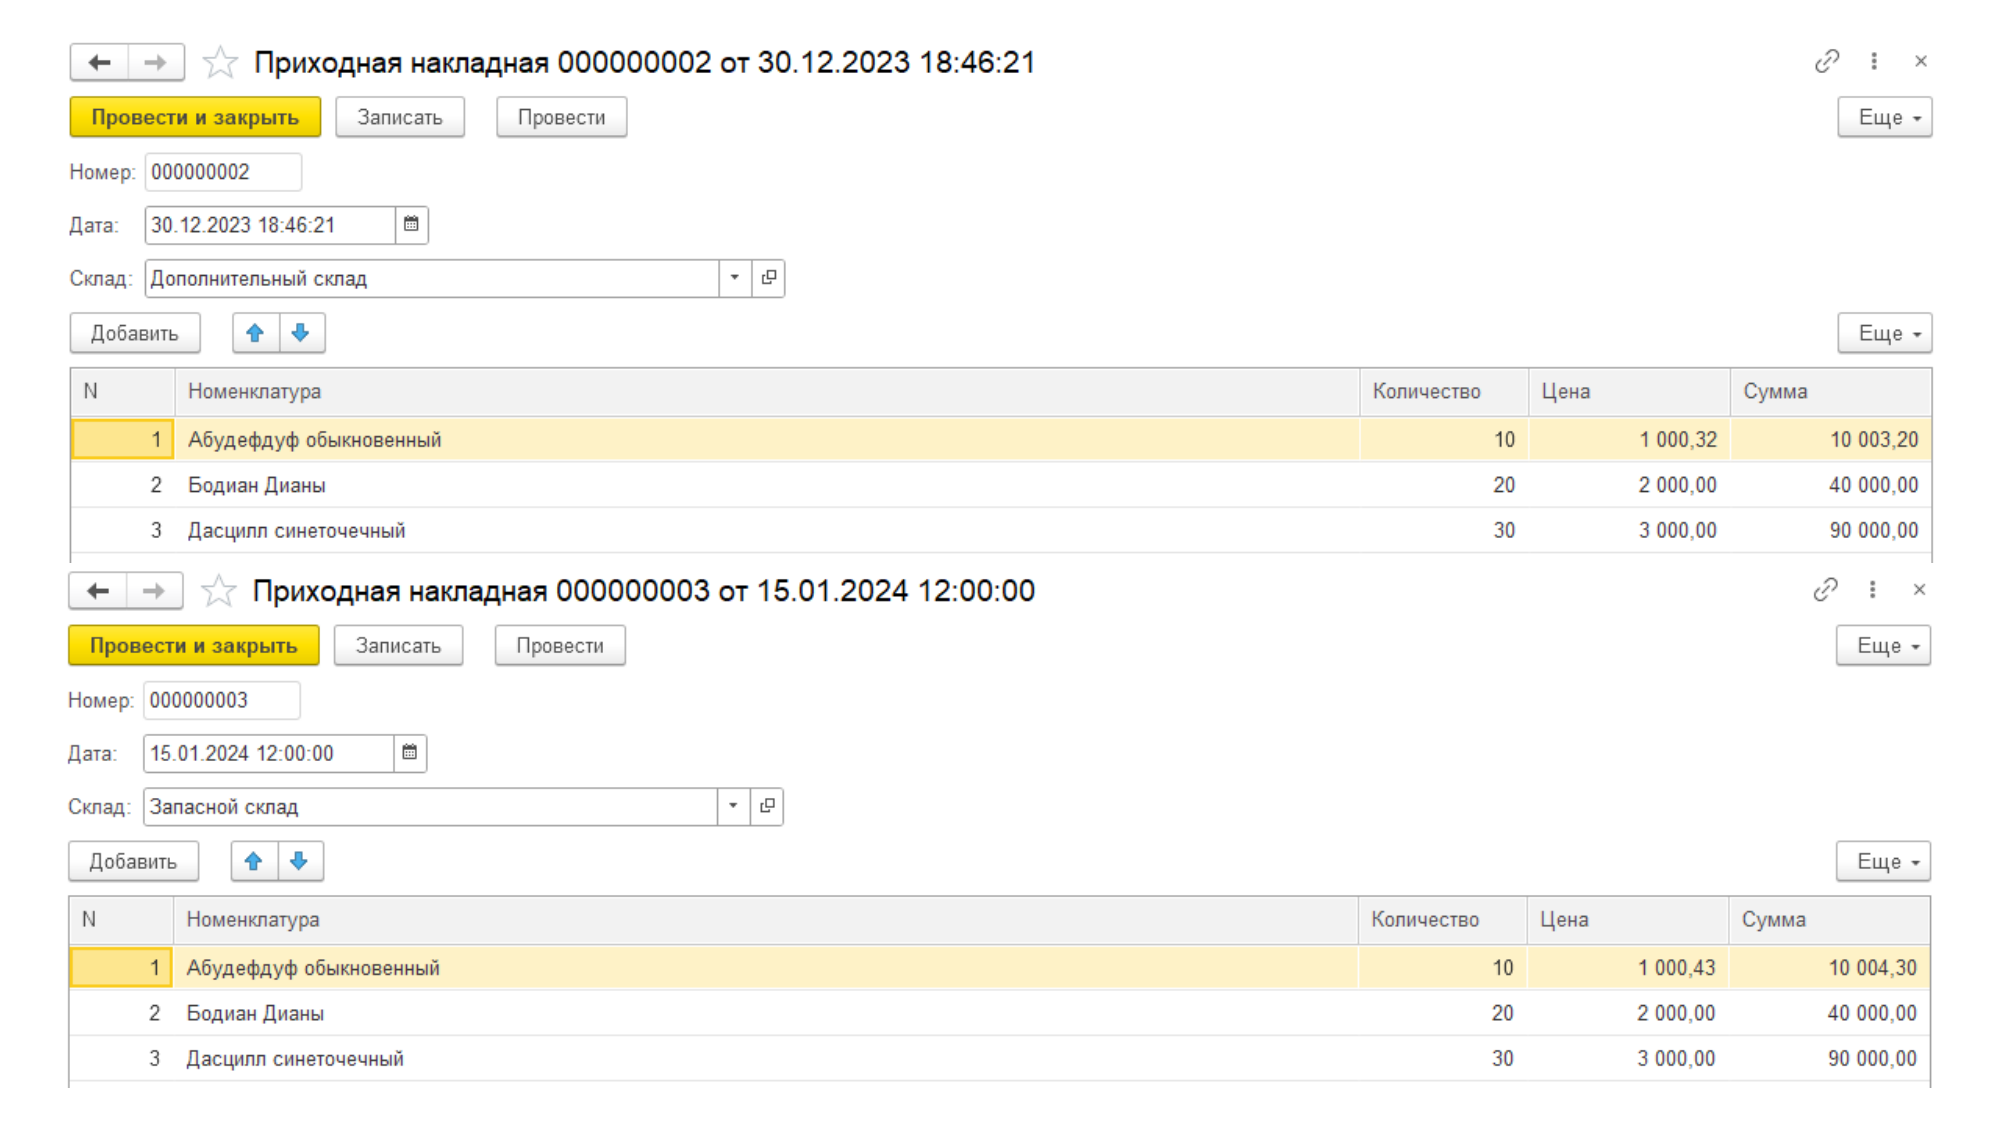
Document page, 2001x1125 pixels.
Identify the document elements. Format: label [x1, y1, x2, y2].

picture [59, 567, 1941, 1088]
picture [59, 37, 1941, 563]
